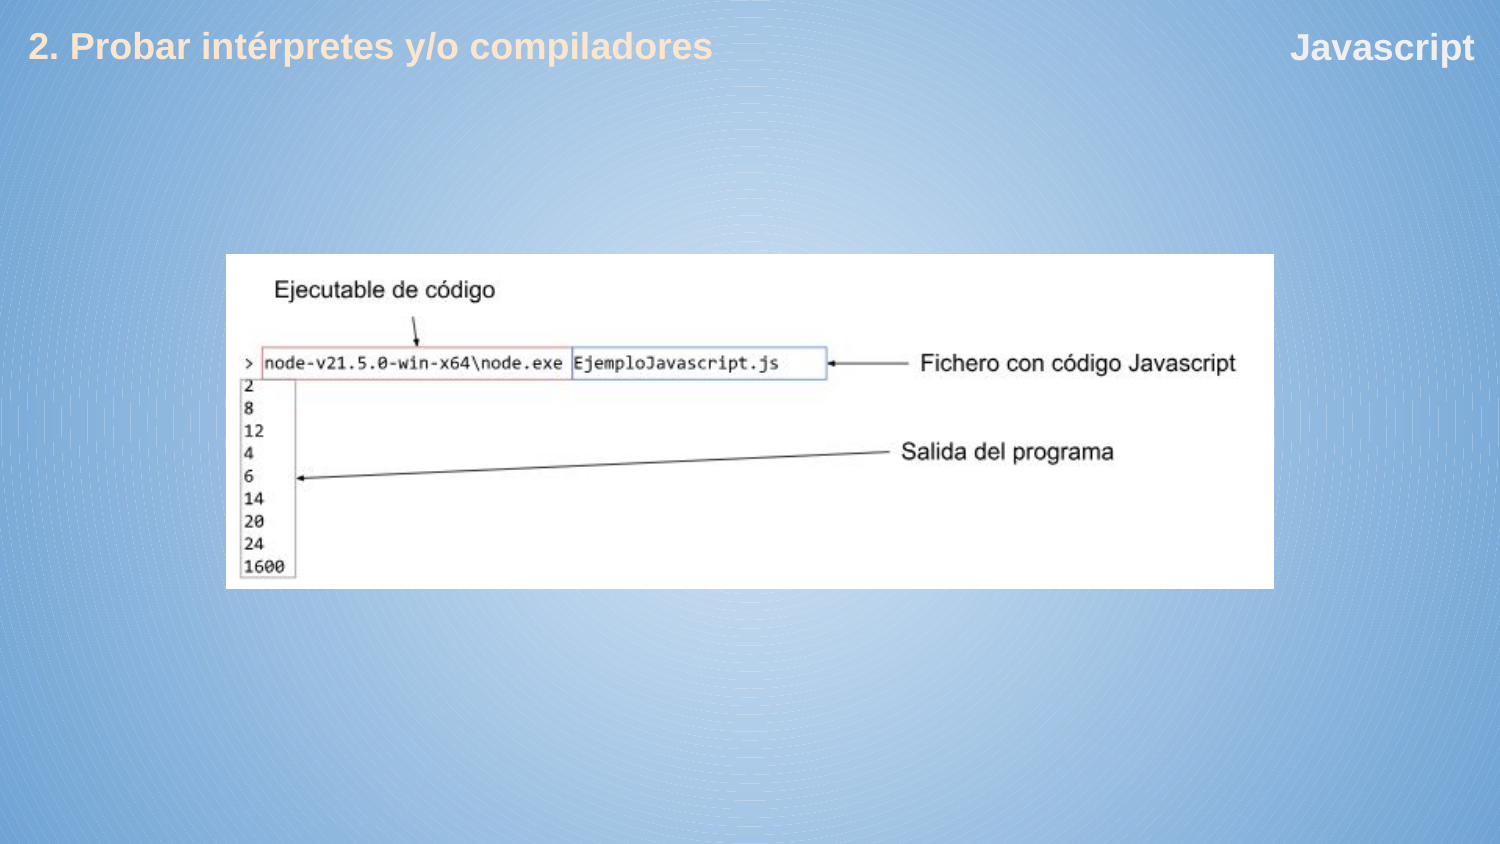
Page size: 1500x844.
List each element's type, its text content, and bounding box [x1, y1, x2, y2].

picture [226, 254, 1274, 590]
text_box Javascript [1289, 22, 1486, 68]
text_box 2. Probar intérpretes y/o compiladores [28, 22, 724, 68]
